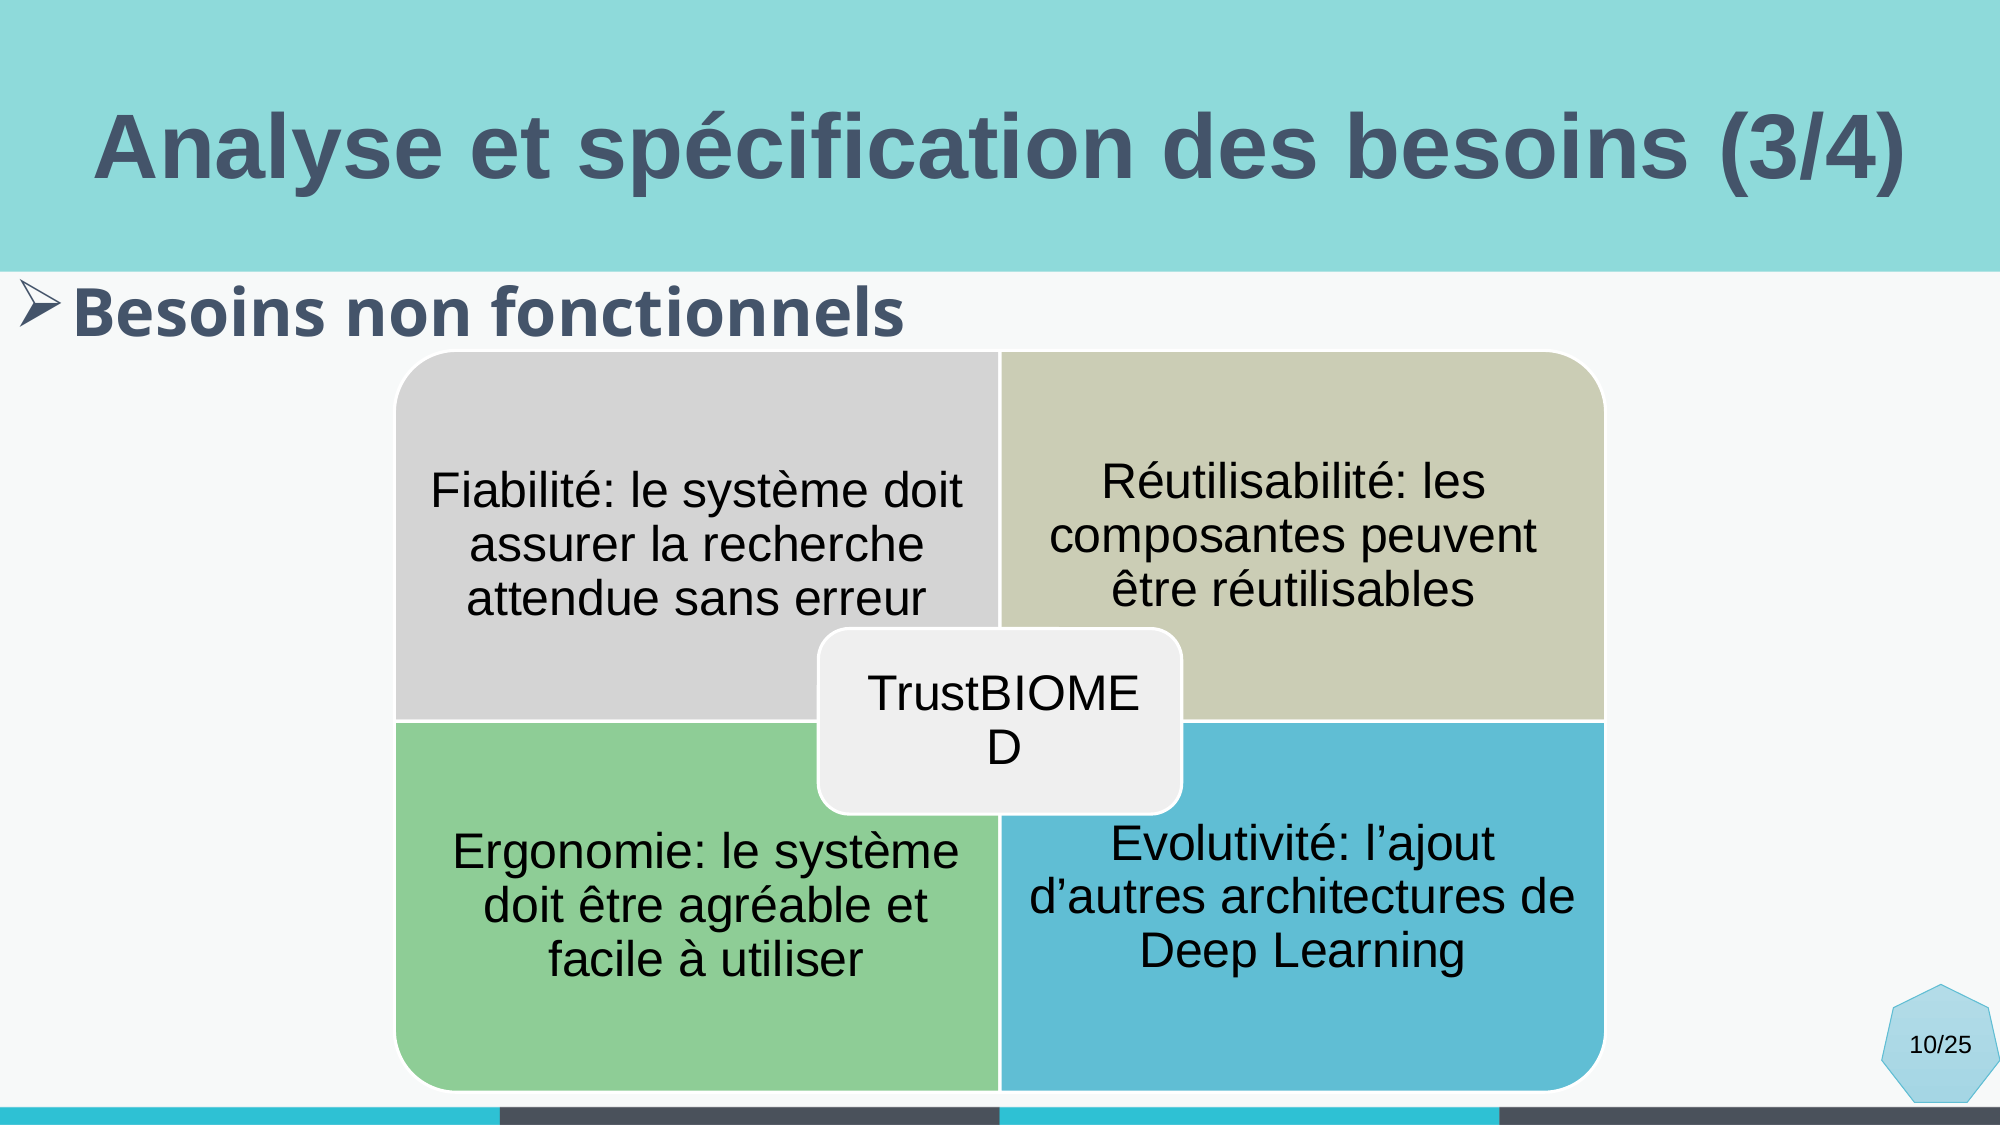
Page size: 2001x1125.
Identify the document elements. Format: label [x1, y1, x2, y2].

text_box [394, 350, 1606, 1093]
picture [0, 0, 2000, 1125]
